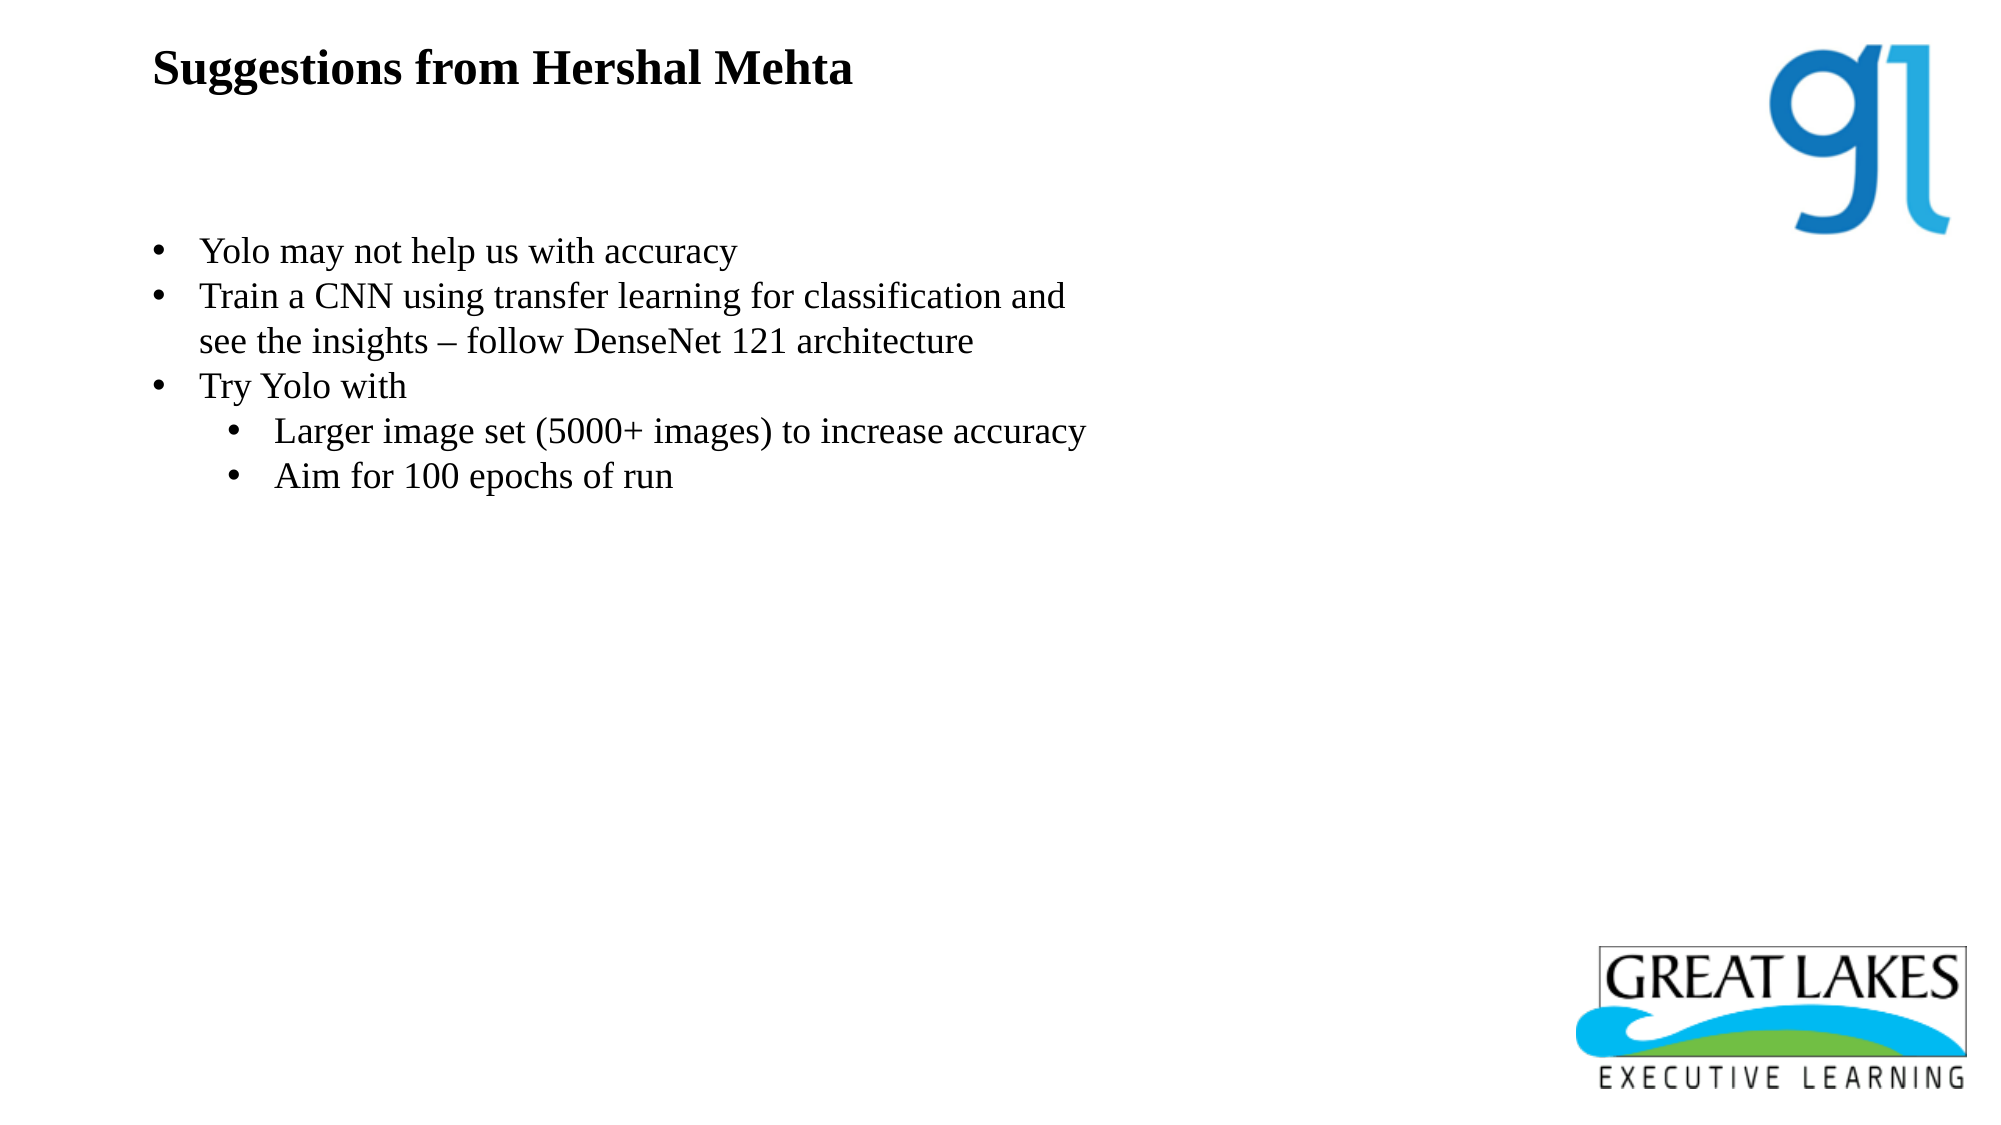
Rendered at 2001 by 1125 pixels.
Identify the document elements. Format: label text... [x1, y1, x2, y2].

picture [1576, 945, 1967, 1089]
text_box Yolo may not help us with accuracy Train a CNN using transfer learning for classification and see the insights – follow DenseNet 121 architecture Try Yolo with Larger image set (5000+ images) to increase accuracy Aim for 100 epochs of run [137, 219, 1138, 549]
picture [1718, 0, 2000, 282]
title Suggestions from Hershal Mehta [137, 31, 1718, 121]
